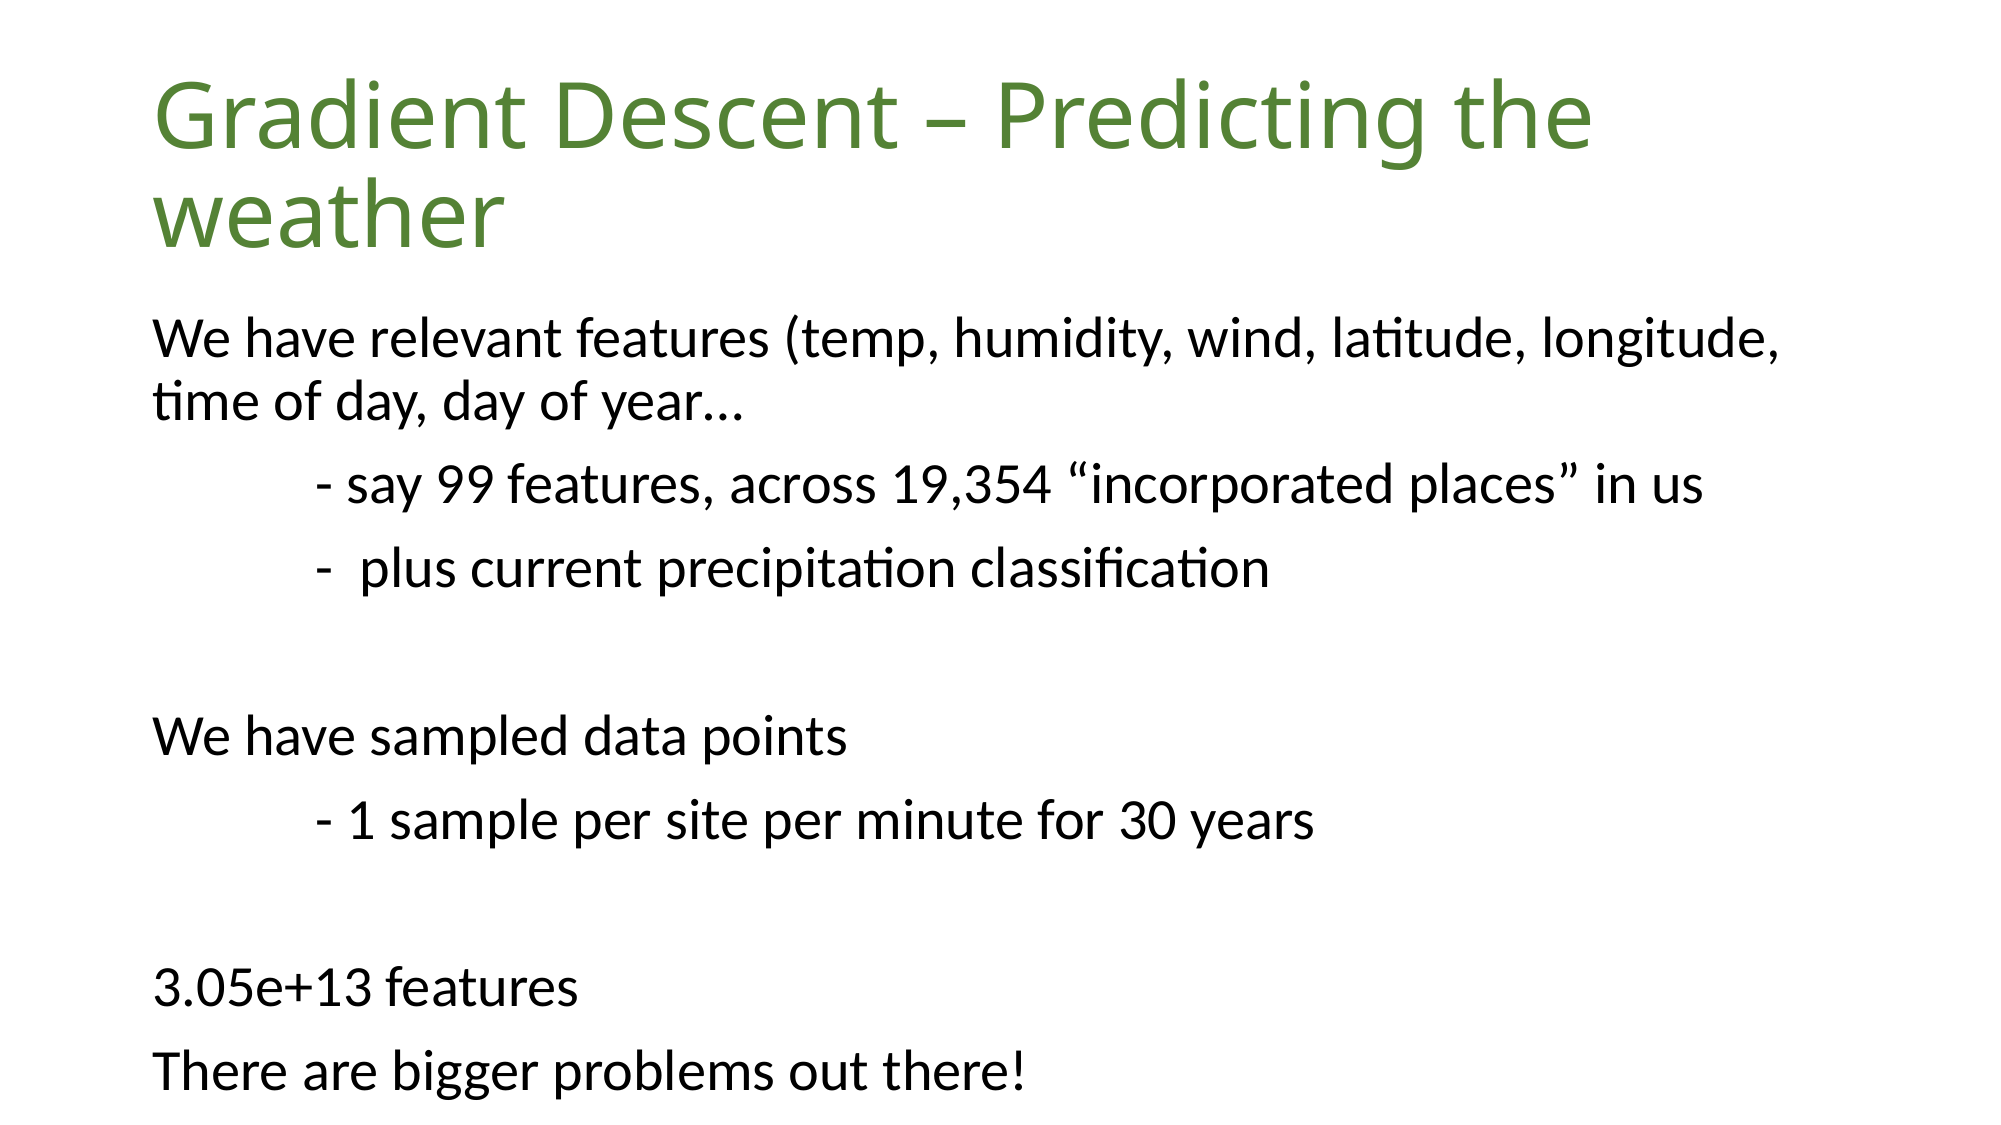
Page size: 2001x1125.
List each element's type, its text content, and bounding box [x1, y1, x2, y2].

list We have relevant features (temp, humidity, wind, latitude, longitude, time of day, day of year… - say 99 features, across 19,354 “incorporated places” in us - plus current precipitation classification We have sampled data points - 1 sample per site per minute for 30 years 3.05e+13 features There are bigger problems out there! [137, 299, 1863, 1125]
title Gradient Descent – Predicting the weather [137, 59, 1863, 278]
